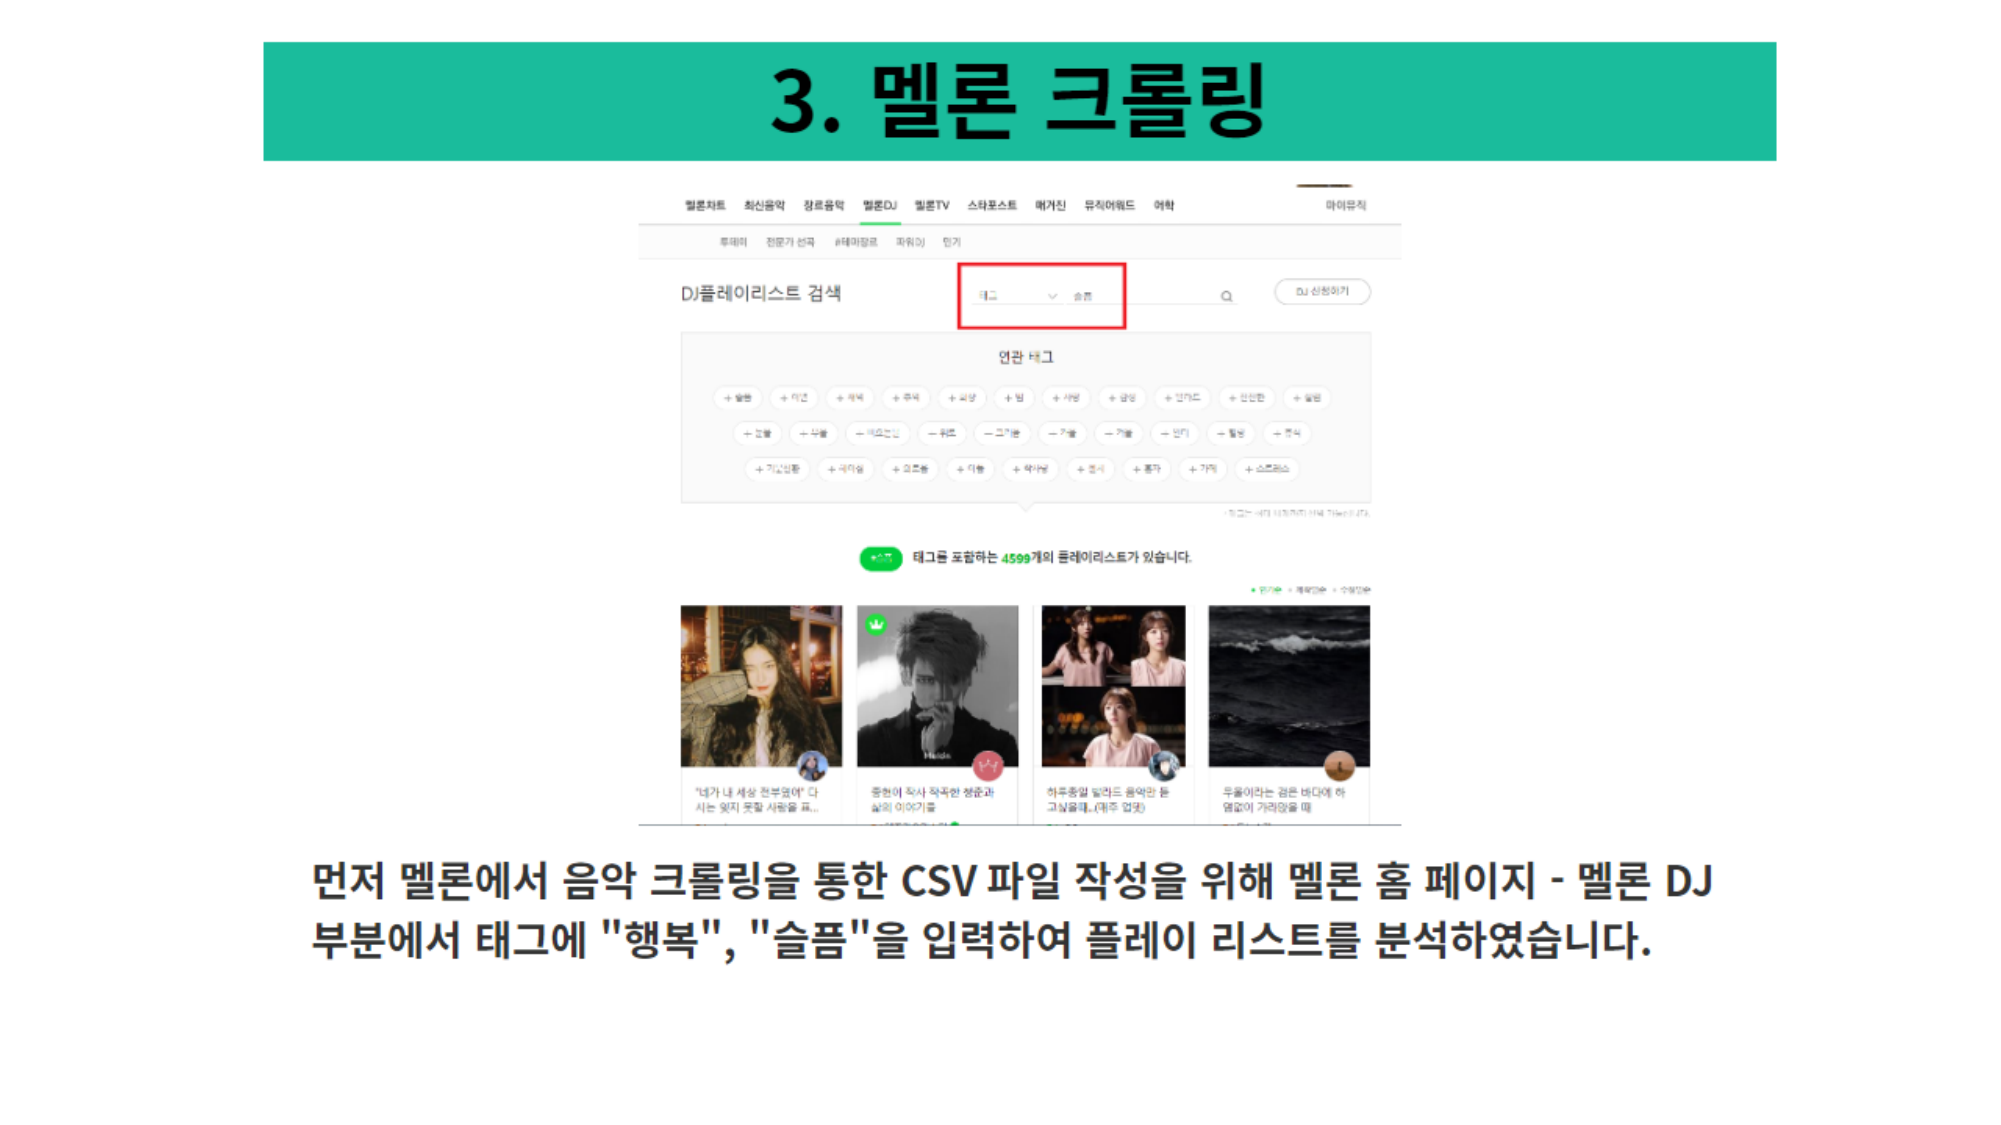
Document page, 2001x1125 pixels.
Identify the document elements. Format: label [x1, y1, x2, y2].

picture [70, 22, 1930, 1103]
